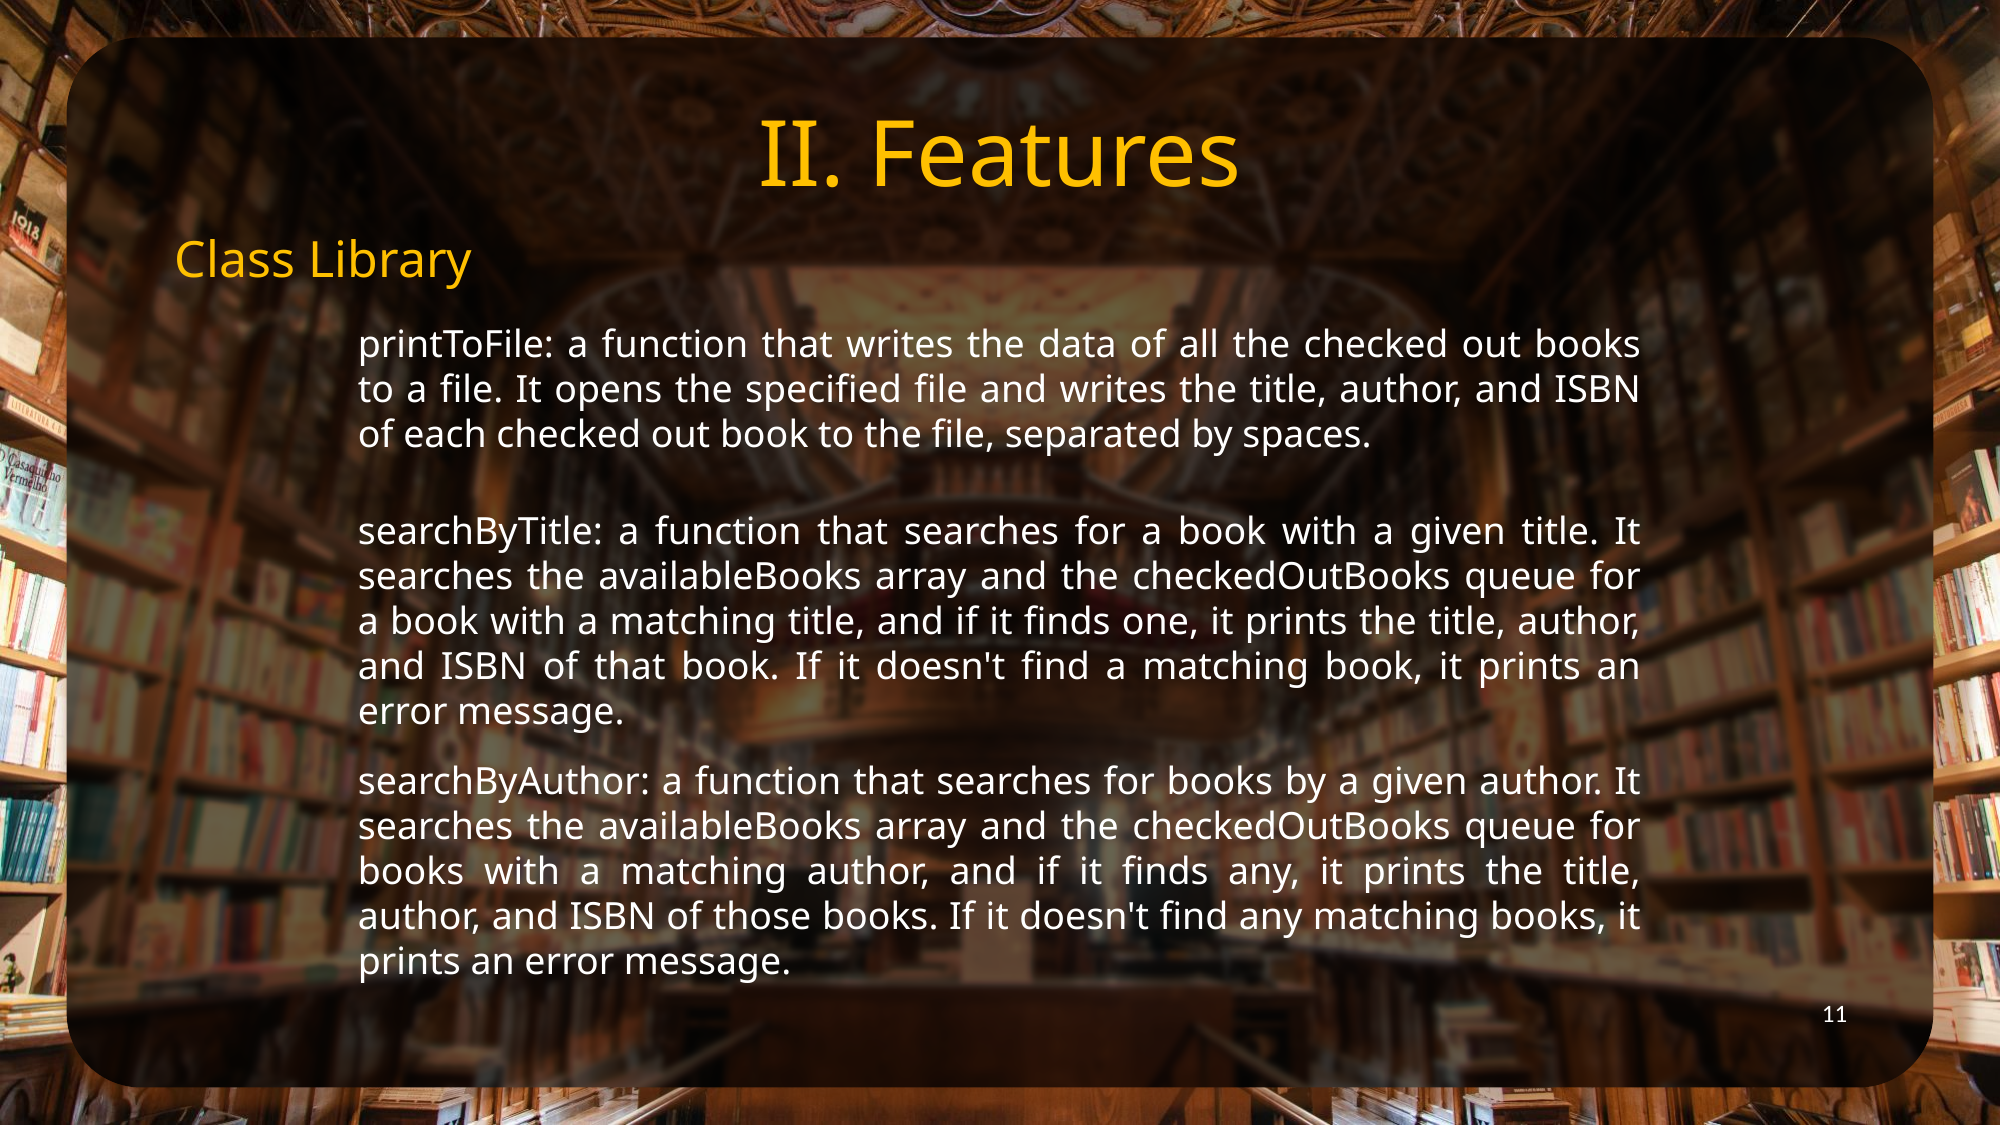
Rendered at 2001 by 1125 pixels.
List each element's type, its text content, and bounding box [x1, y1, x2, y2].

text_box searchByTitle: a function that searches for a book with a given title. It searches the availableBooks array and the checkedOutBooks queue for a book with a matching title, and if it finds one, it prints the title, author, and ISBN of that book. If it doesn't find a matching book, it prints an error message. [343, 499, 1657, 740]
text_box II. Features [743, 87, 1256, 212]
text_box printToFile: a function that writes the data of all the checked out books to a file. It opens the specified file and writes the title, author, and ISBN of each checked out book to the file, separated by spaces. [343, 312, 1657, 463]
picture [0, 0, 2000, 1125]
slide_number 11 [1412, 982, 1863, 1043]
text_box searchByAuthor: a function that searches for books by a given author. It searches the availableBooks array and the checkedOutBooks queue for books with a matching author, and if it finds any, it prints the title, author, and ISBN of those books. If it doesn't find any matching books, it prints an error message. [343, 749, 1657, 990]
text_box Class Library [160, 220, 488, 296]
